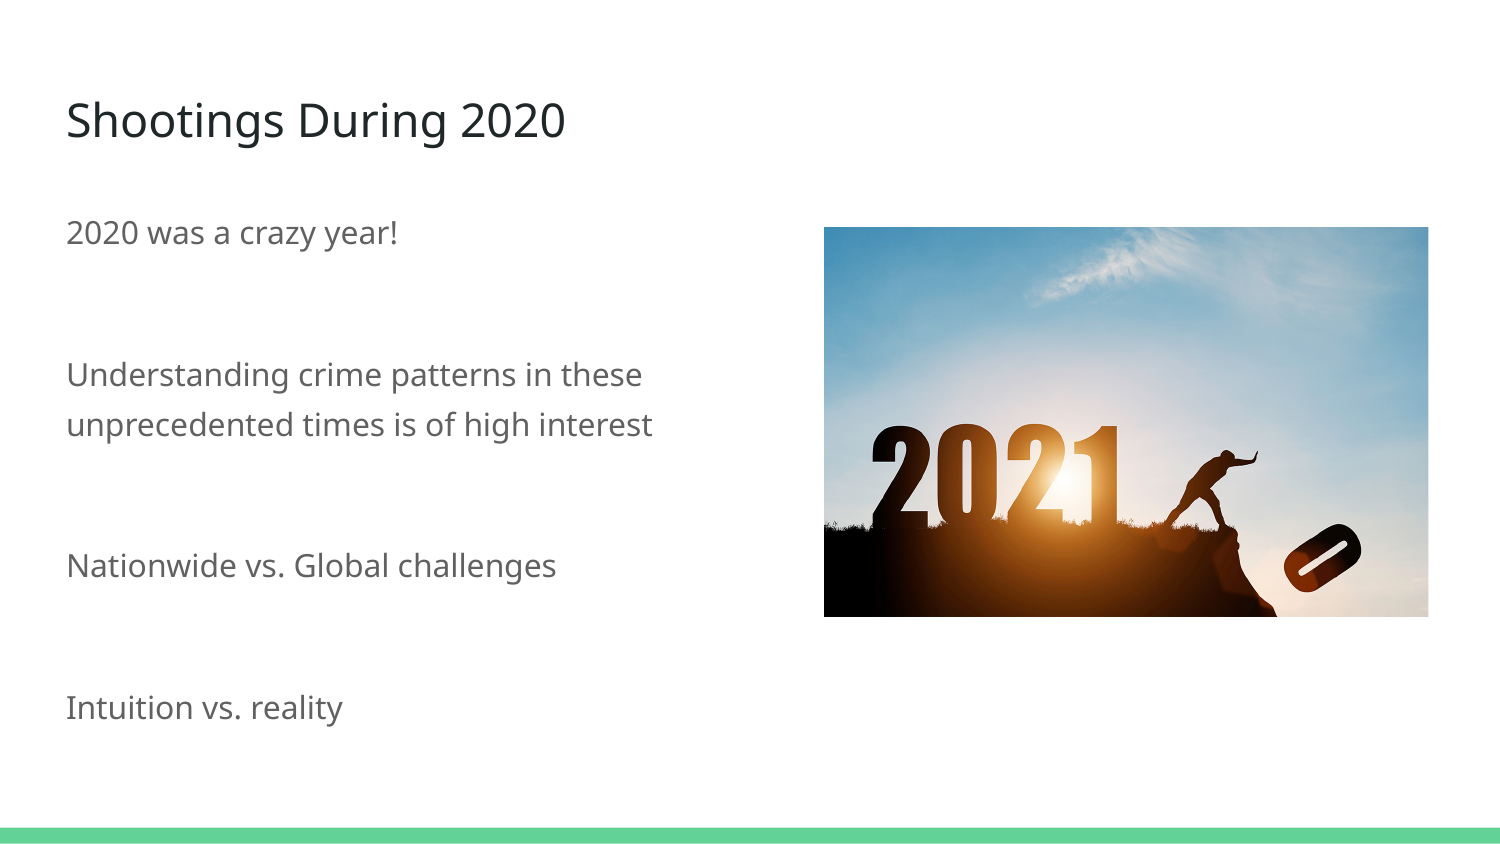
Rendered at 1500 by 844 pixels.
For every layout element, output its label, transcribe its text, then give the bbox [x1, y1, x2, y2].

title Shootings During 2020 [51, 72, 1449, 167]
list 2020 was a crazy year! Understanding crime patterns in these unprecedented times is of high interest Nationwide vs. Global challenges Intuition vs. reality [51, 189, 1449, 750]
picture [823, 226, 1429, 617]
